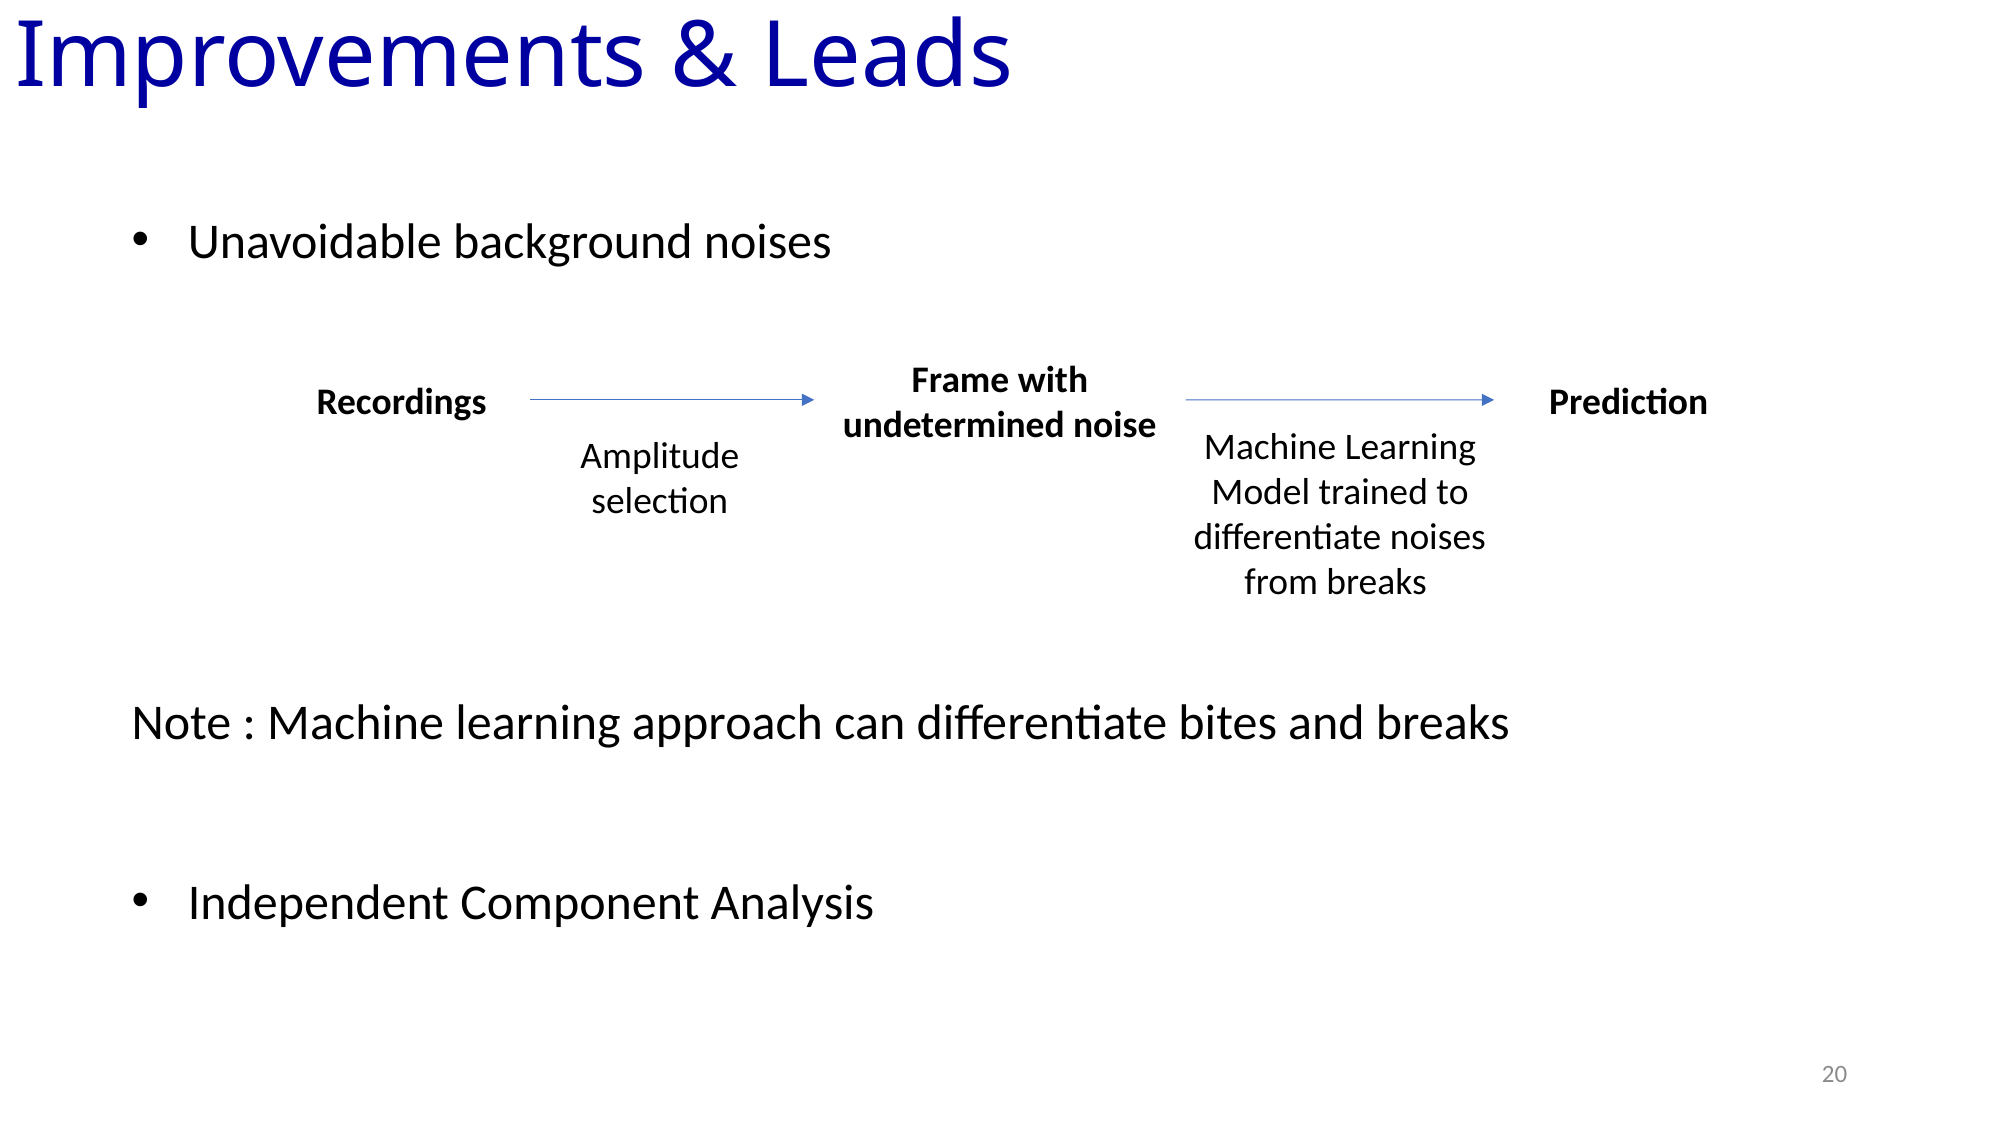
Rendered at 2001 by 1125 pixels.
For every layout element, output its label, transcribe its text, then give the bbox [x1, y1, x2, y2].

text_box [273, 350, 1764, 612]
title Improvements & Leads [0, 0, 2000, 218]
slide_number 20 [1412, 1042, 1863, 1103]
text_box Note : Machine learning approach can differentiate bites and breaks Independent Component Analysis [116, 682, 1863, 937]
text_box Unavoidable background noises [116, 200, 910, 276]
